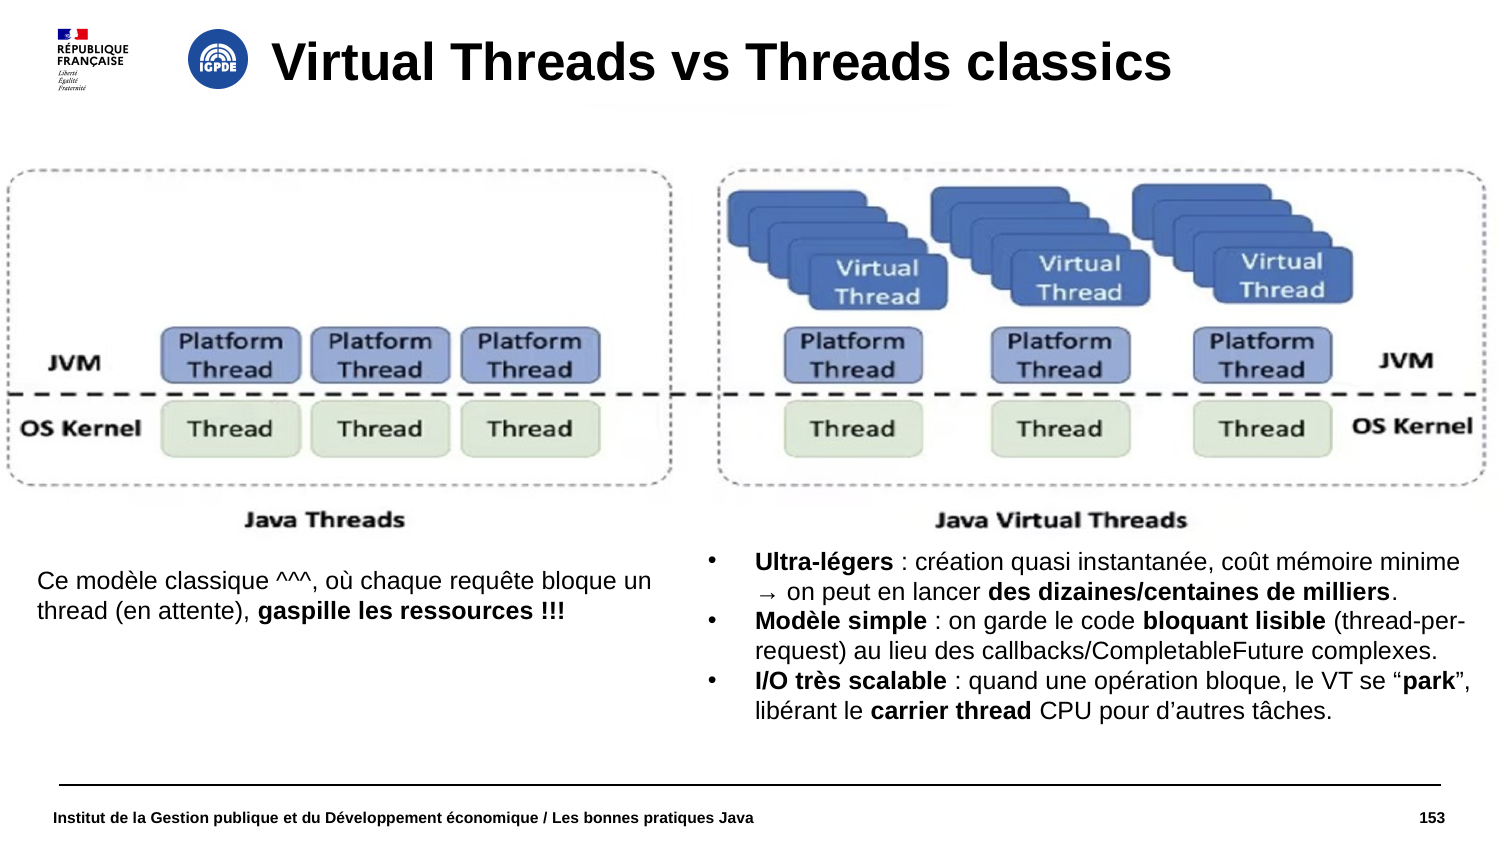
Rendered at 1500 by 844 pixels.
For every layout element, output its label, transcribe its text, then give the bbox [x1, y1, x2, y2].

slide_number 153 [1224, 787, 1446, 844]
text_box Ultra-légers : création quasi instantanée, coût mémoire minime → on peut en lancer des dizaines/centaines de milliers. Modèle simple : on garde le code bloquant lisible (thread-per-request) au lieu des callbacks/CompletableFuture complexes. I/O très scalable : quand une opération bloque, le VT se “park”, libérant le carrier thread CPU pour d’autres tâches. [693, 584, 1500, 763]
picture [0, 103, 1500, 578]
picture [47, 18, 139, 101]
footer Institut de la Gestion publique et du Développement économique / Les bonnes pratiques Java [53, 787, 779, 844]
title Virtual Threads vs Threads classics [271, 34, 1210, 102]
text_box Ce modèle classique ^^^, où chaque requête bloque un thread (en attente), gaspille les ressources !!! [22, 585, 674, 633]
picture [188, 29, 248, 89]
